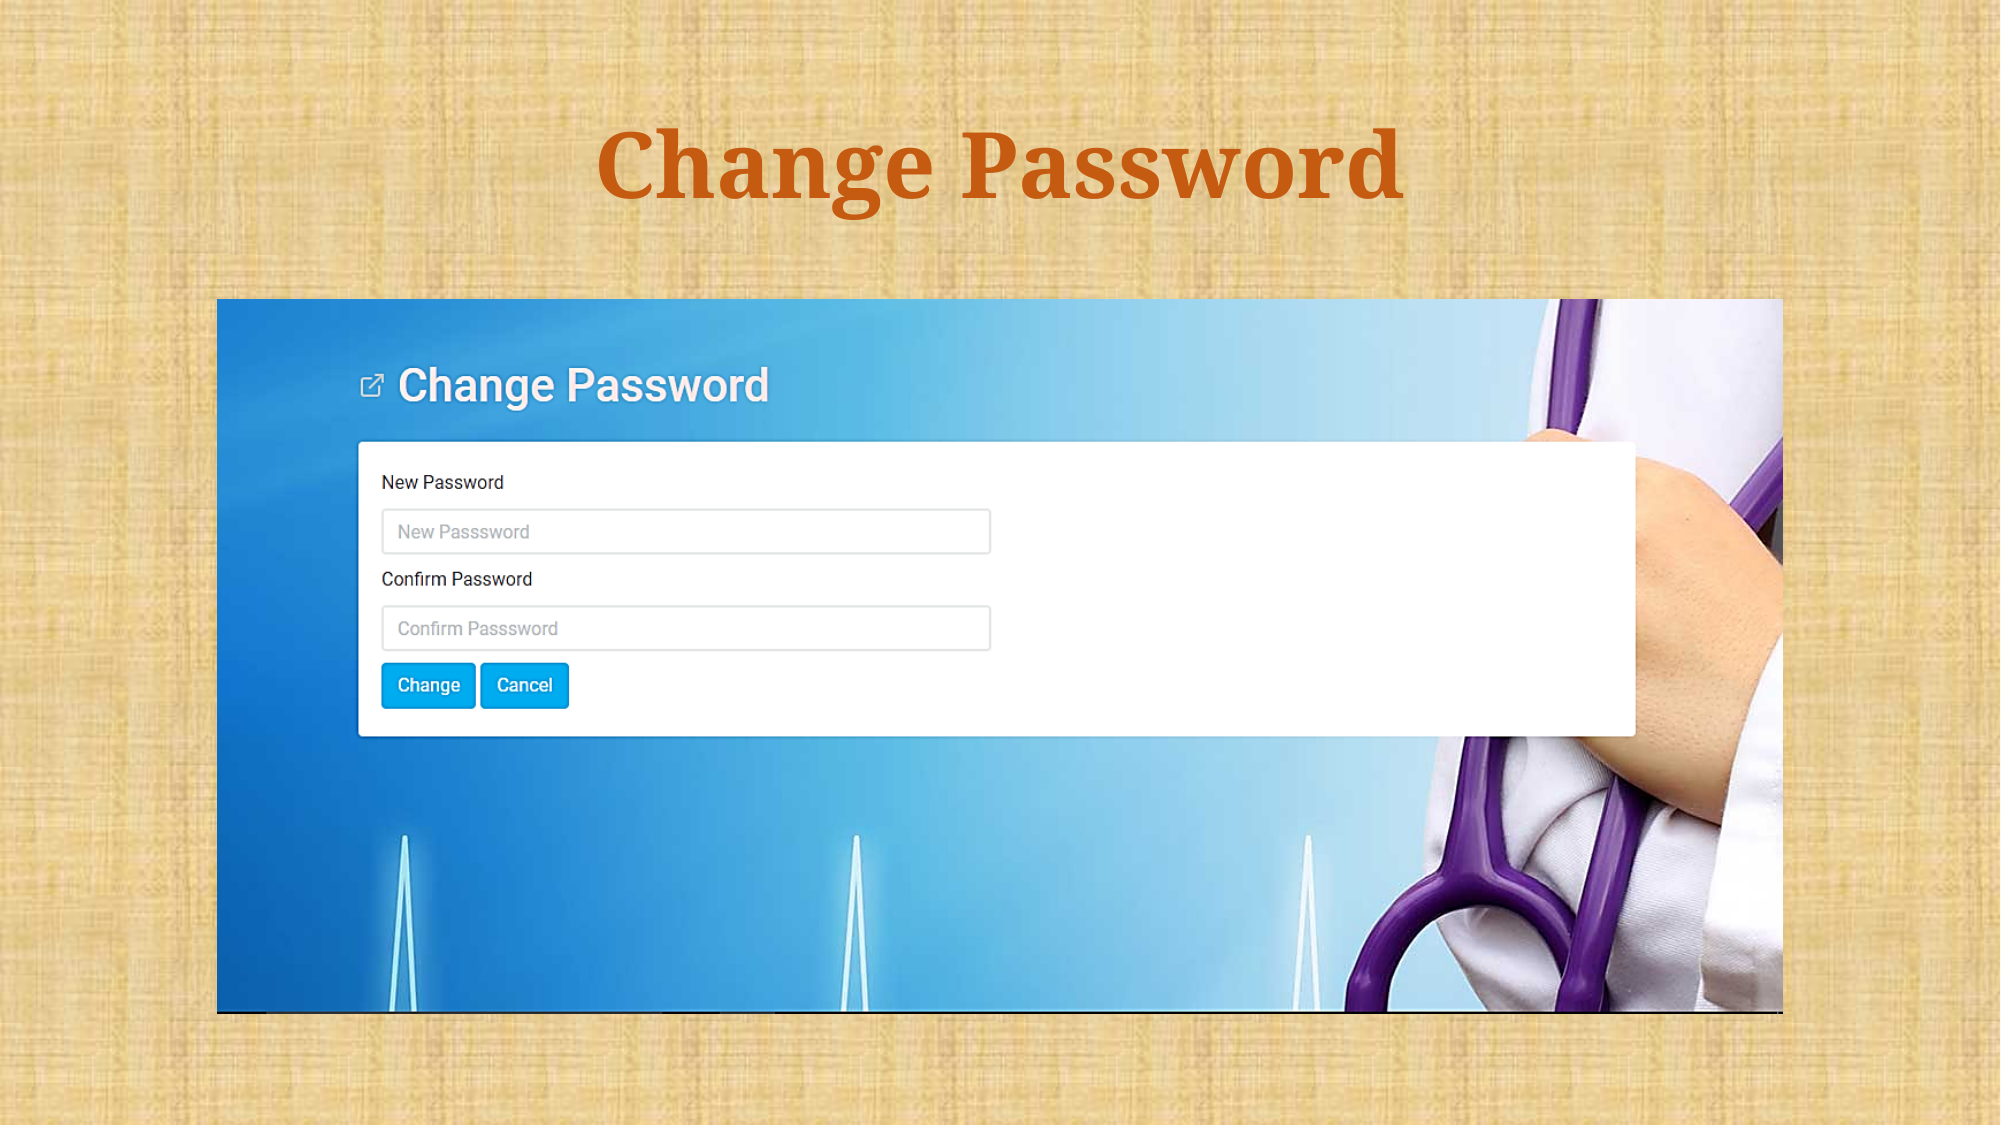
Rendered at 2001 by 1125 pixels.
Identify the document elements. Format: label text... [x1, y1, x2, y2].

picture [0, 0, 2001, 1125]
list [217, 299, 1783, 1014]
title Change Password [137, 59, 1863, 278]
